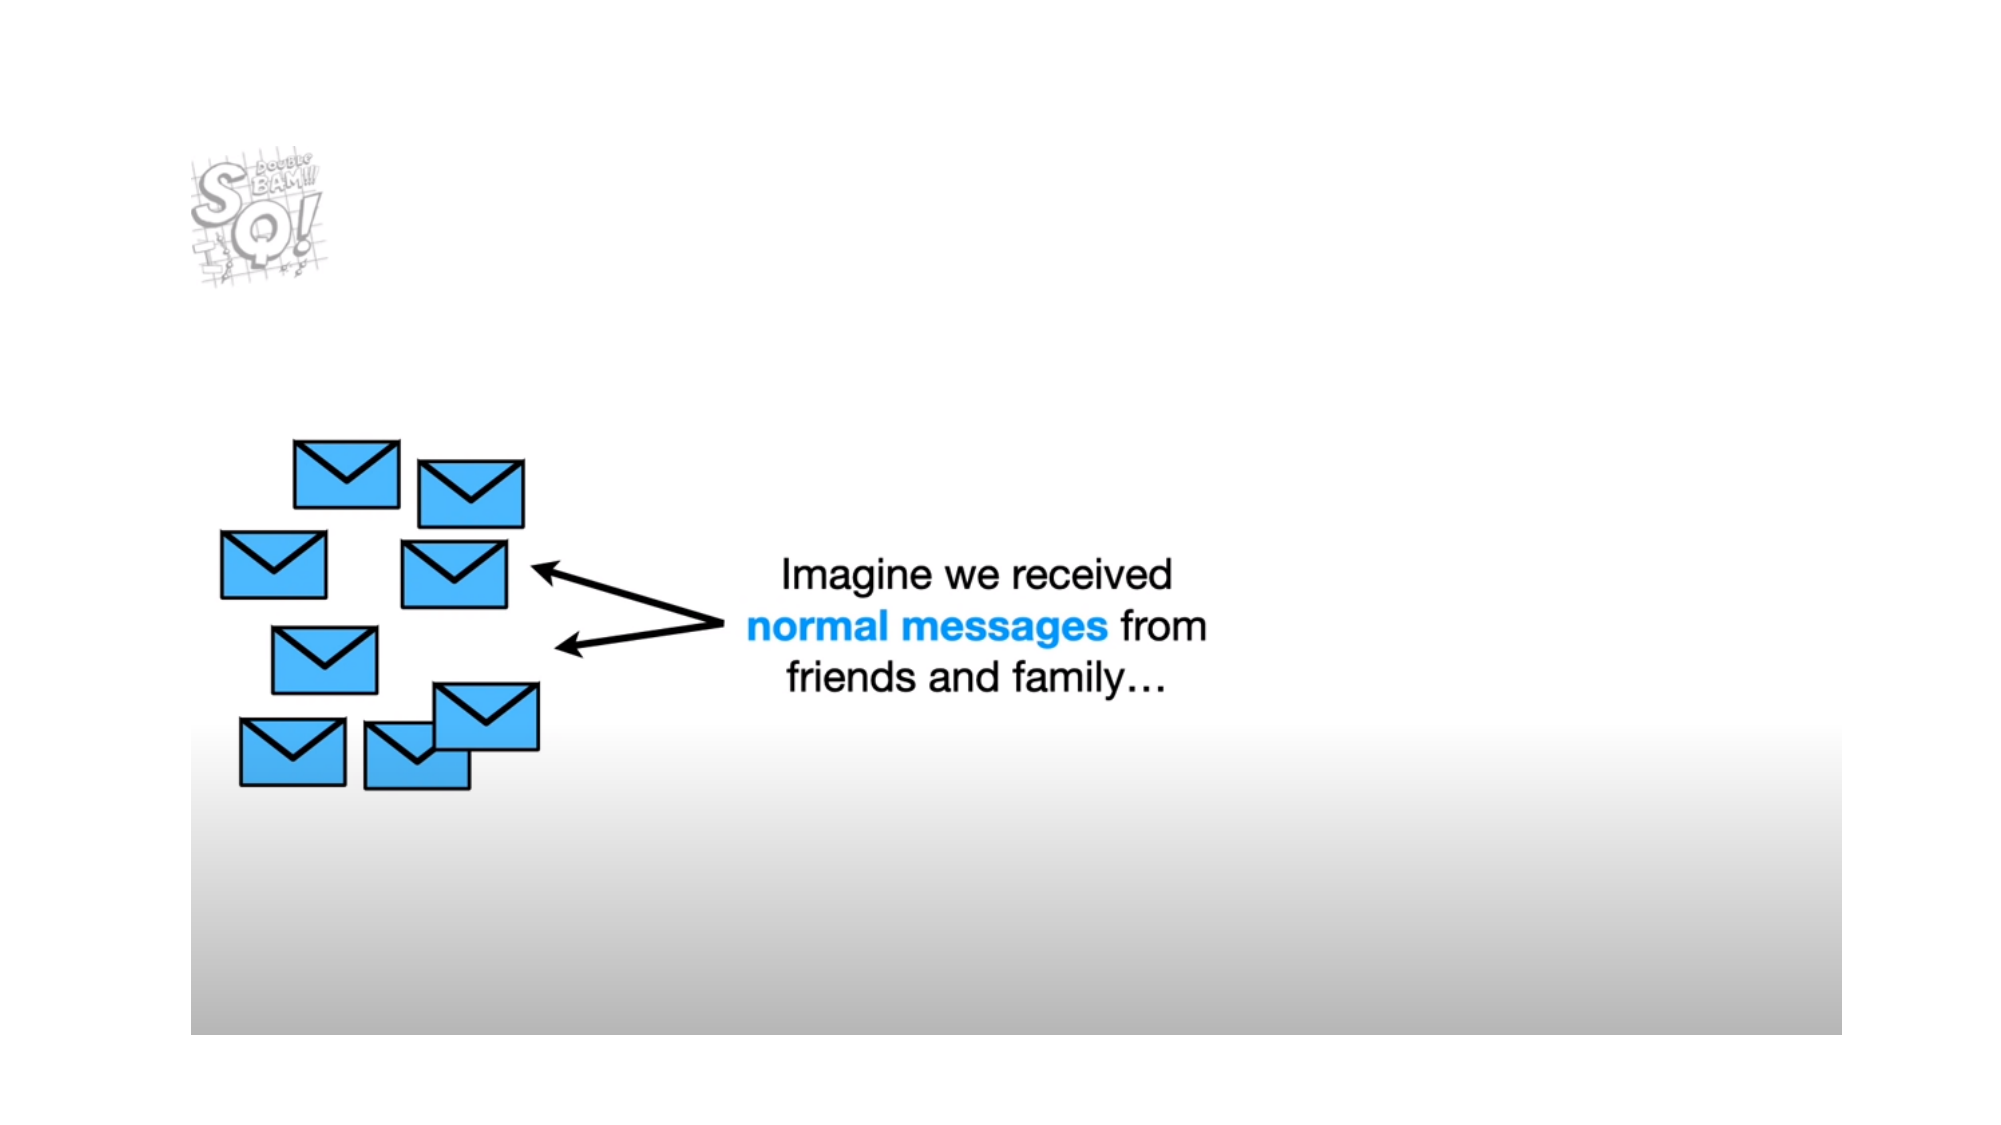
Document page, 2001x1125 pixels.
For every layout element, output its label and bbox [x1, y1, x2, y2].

picture [191, 146, 1842, 1035]
